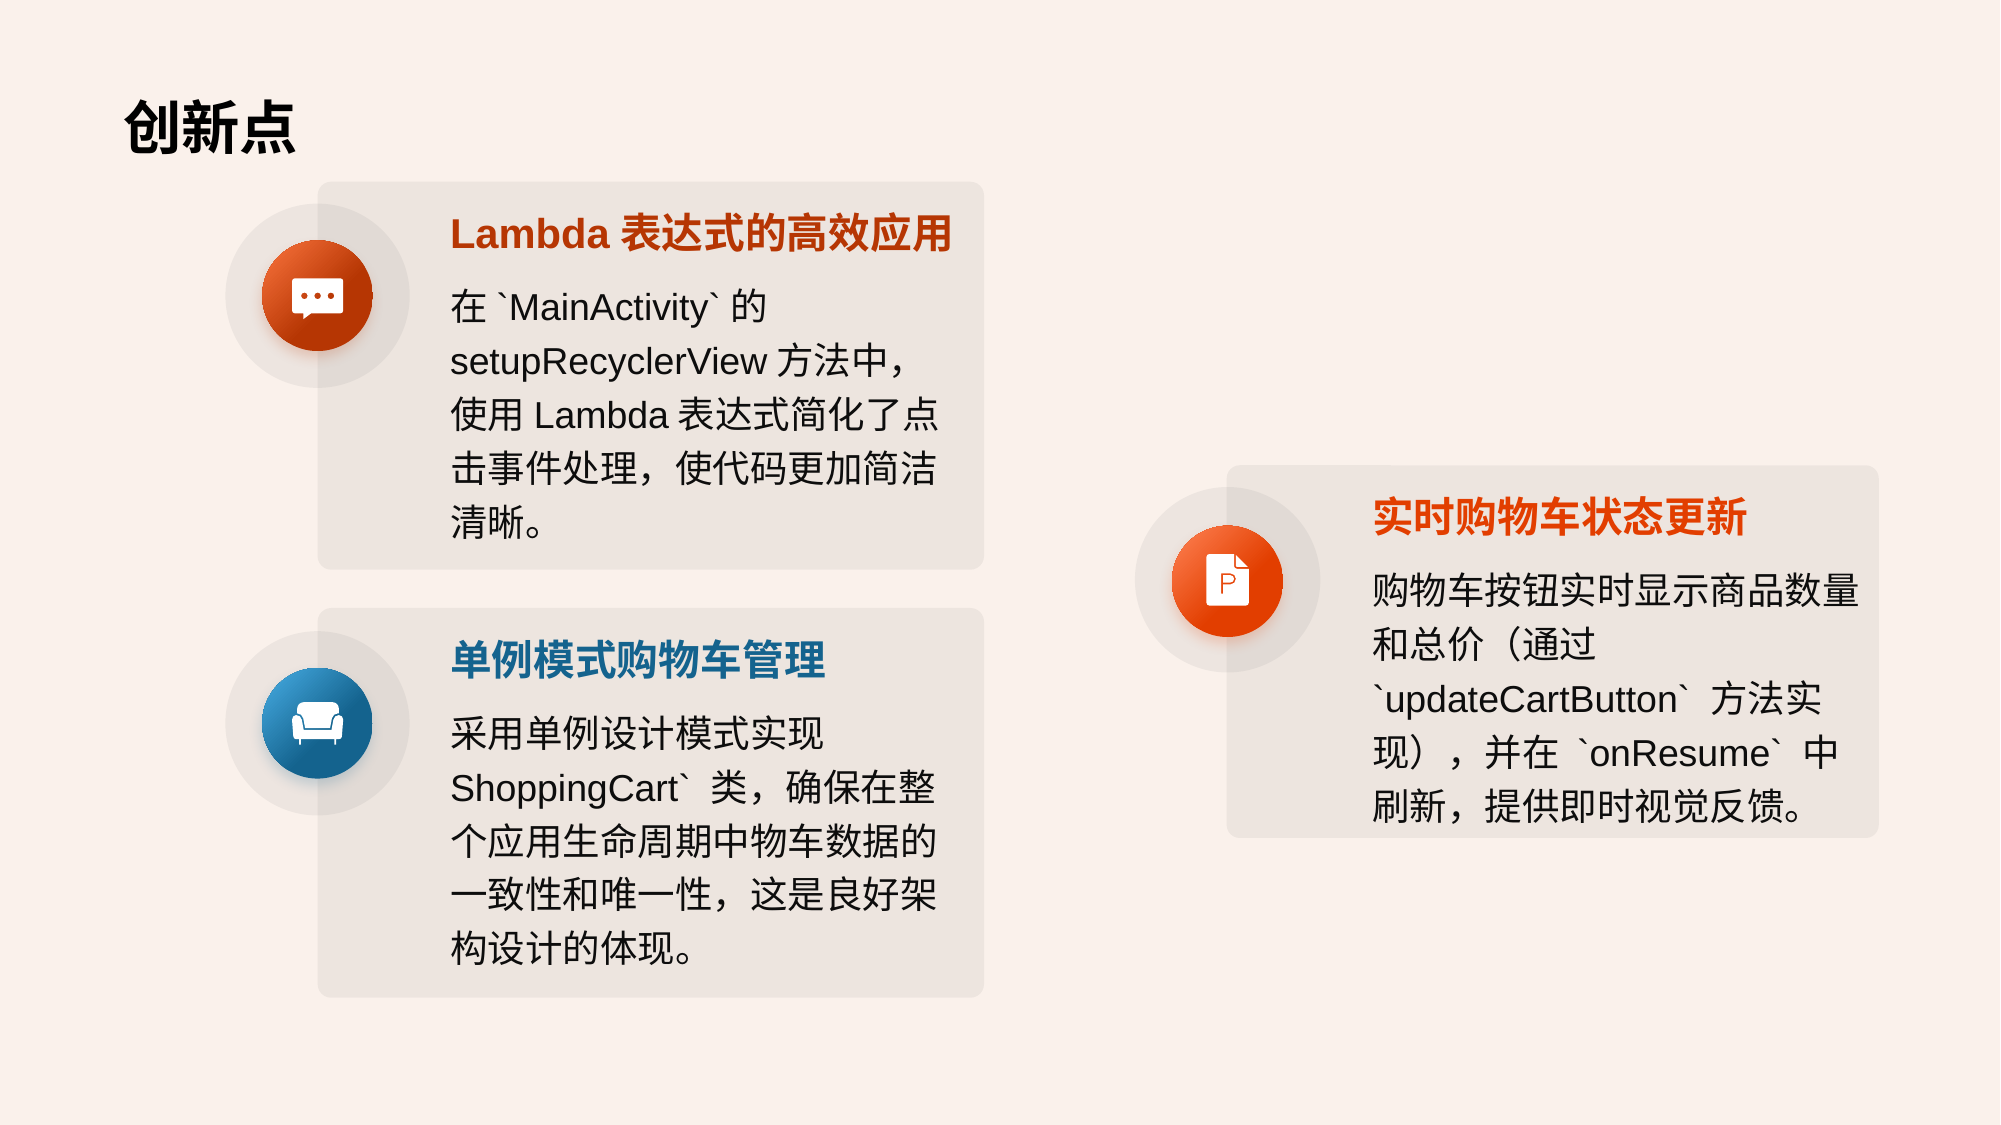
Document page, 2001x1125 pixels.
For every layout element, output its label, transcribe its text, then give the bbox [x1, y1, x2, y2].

title 创新点 [108, 0, 1890, 169]
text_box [225, 607, 984, 998]
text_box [1134, 465, 1879, 838]
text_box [225, 181, 984, 570]
